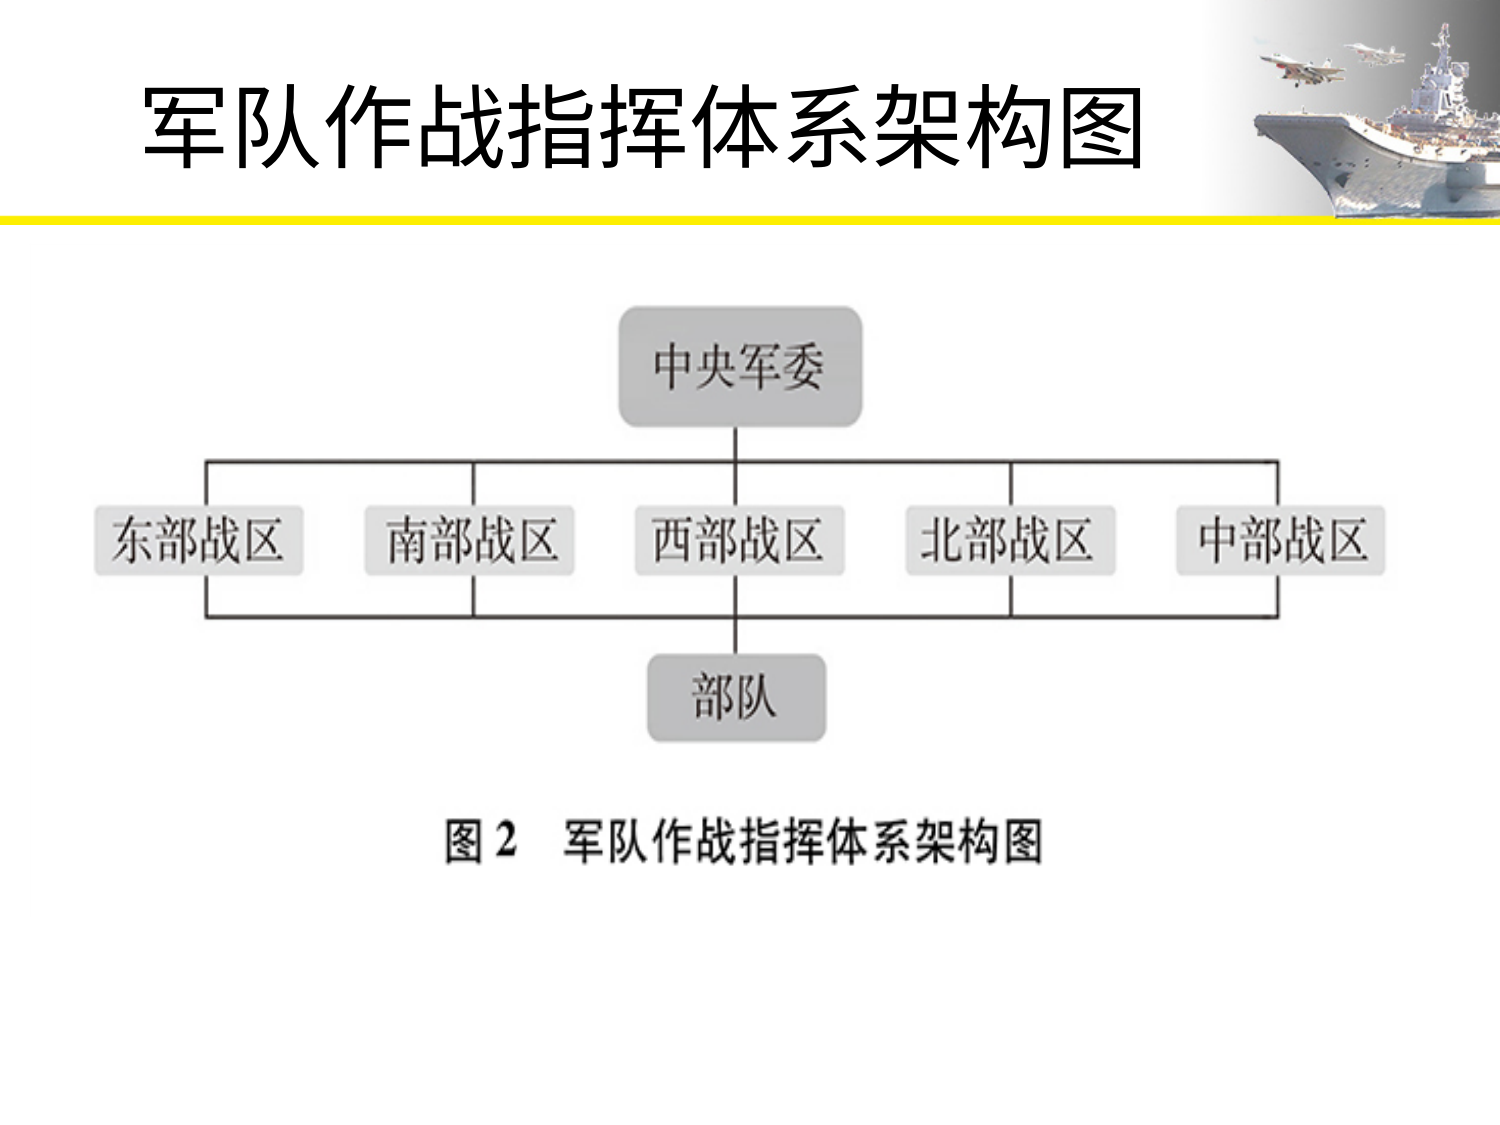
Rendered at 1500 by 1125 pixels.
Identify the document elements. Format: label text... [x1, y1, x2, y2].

picture [0, 0, 1500, 225]
title 军队作战指挥体系架构图 [29, 30, 1259, 219]
picture [29, 243, 1460, 918]
